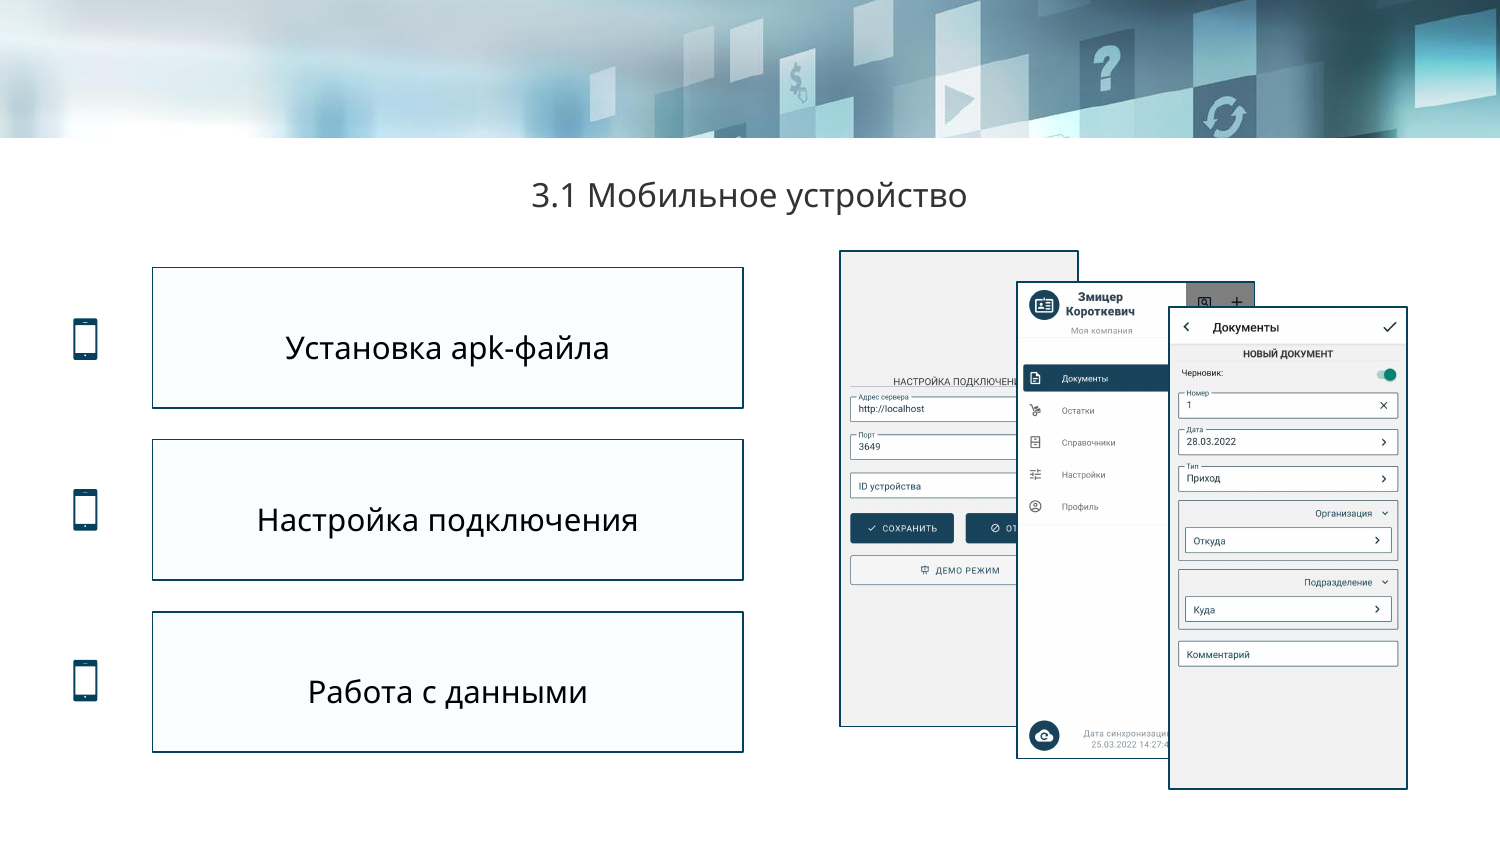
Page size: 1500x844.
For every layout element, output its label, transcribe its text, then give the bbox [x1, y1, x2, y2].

picture [1019, 284, 1253, 757]
picture [842, 253, 1076, 725]
text_box Установка apk-файла [152, 267, 744, 408]
text_box 3.1 Мобильное устройство [0, 159, 1500, 230]
picture [0, 0, 1500, 139]
text_box [73, 489, 98, 531]
text_box [73, 318, 98, 360]
text_box [73, 659, 98, 702]
text_box Настройка подключения [152, 439, 744, 581]
picture [1171, 309, 1405, 787]
text_box Работа с данными [152, 611, 744, 753]
